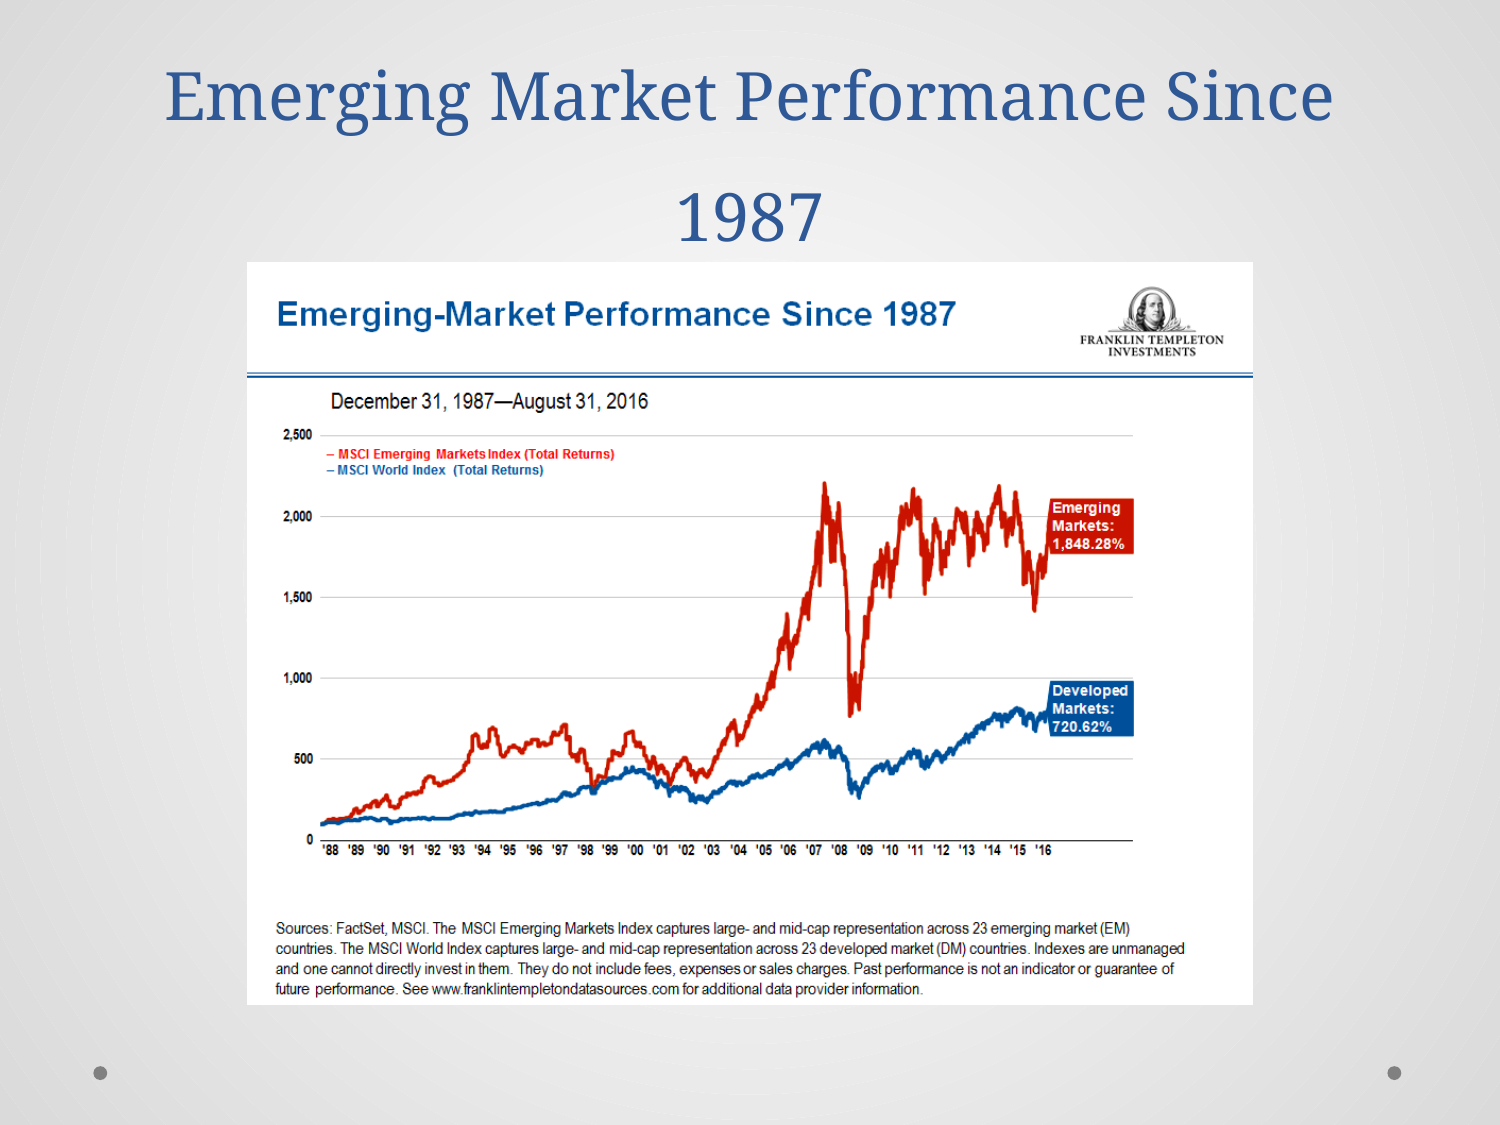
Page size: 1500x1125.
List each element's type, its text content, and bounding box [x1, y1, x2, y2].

title Emerging Market Performance Since 1987 [75, 0, 1425, 263]
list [246, 262, 1254, 1006]
